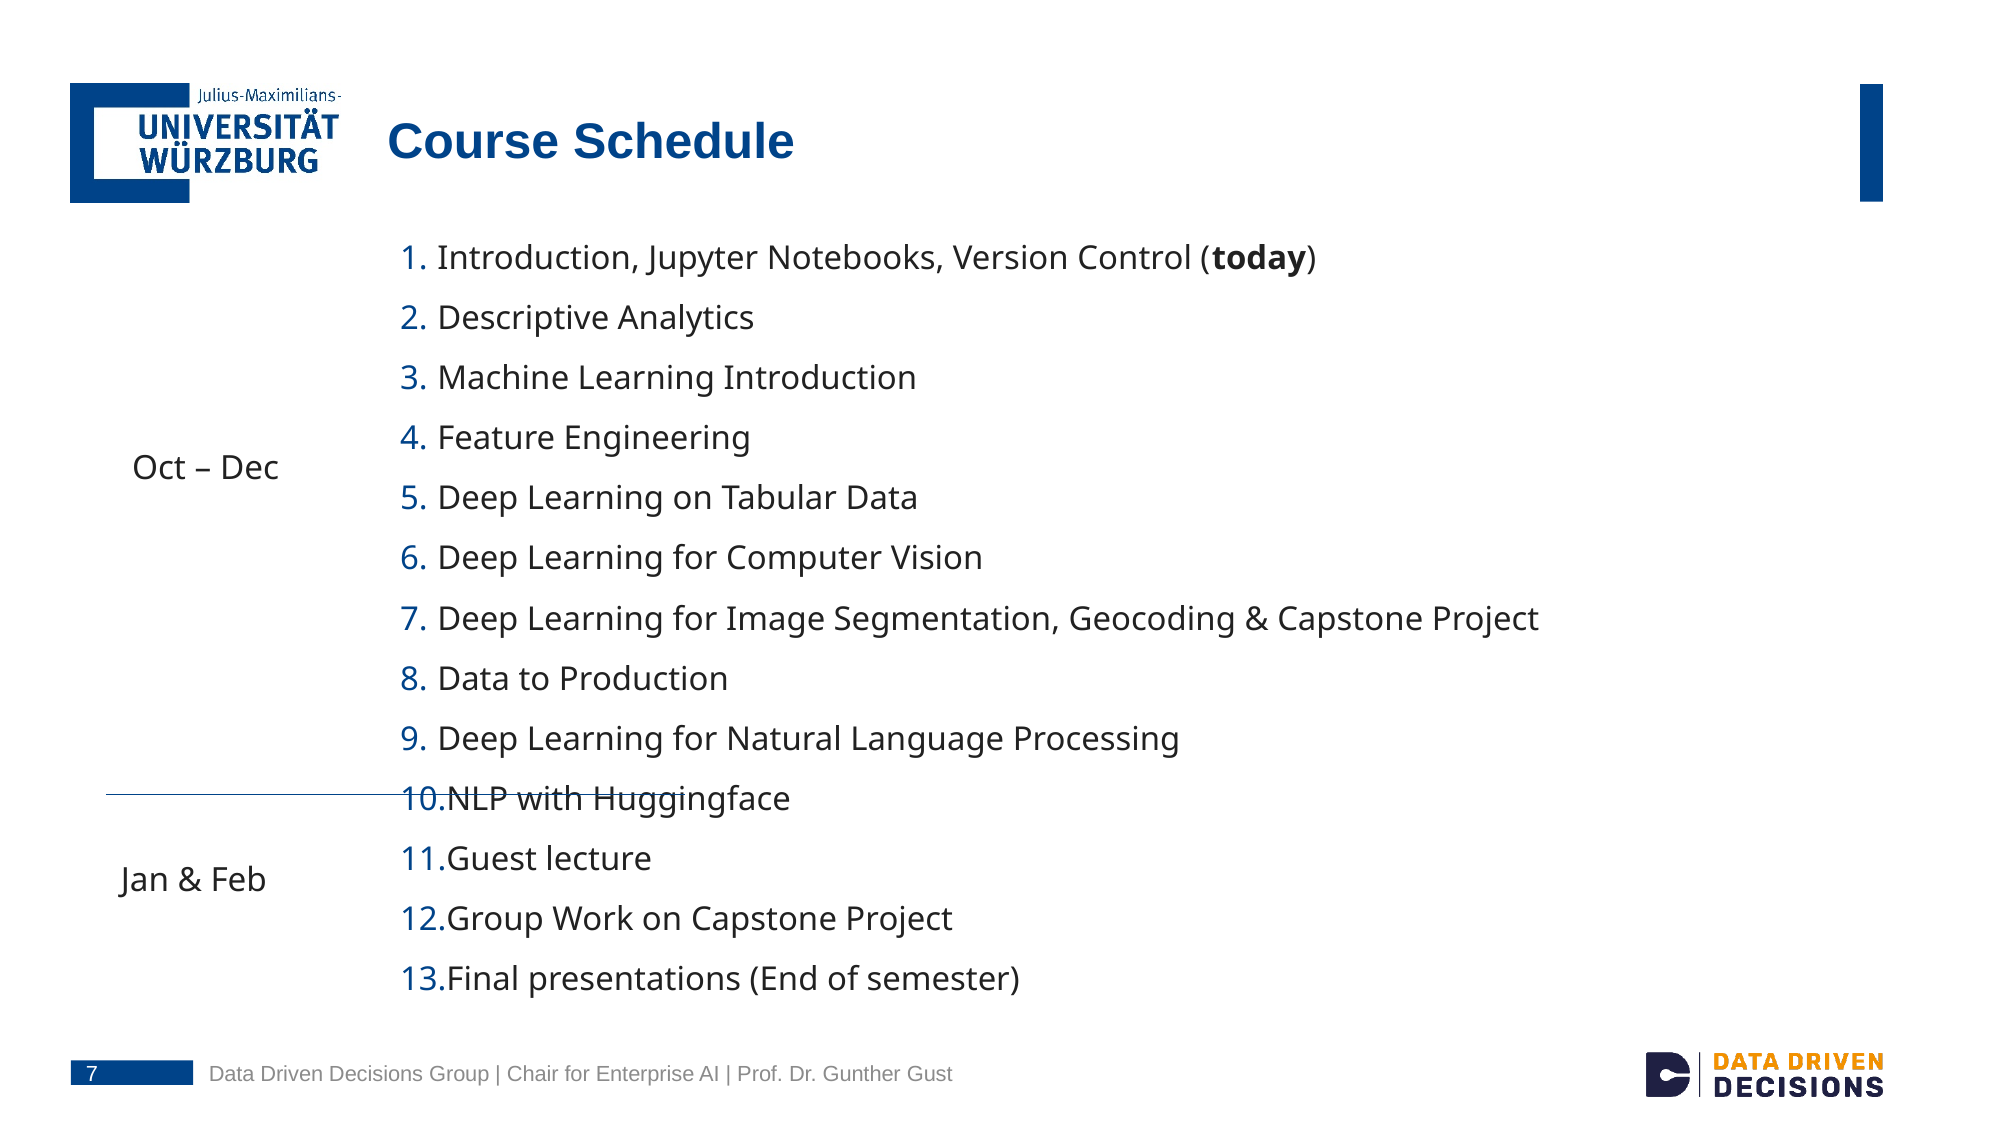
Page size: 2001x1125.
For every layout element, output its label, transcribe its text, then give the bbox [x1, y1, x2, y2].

footer Data Driven Decisions Group | Chair for Enterprise AI | Prof. Dr. Gunther Gust [193, 1060, 1338, 1085]
picture [1646, 1049, 1883, 1097]
text_box Oct – Dec [116, 439, 735, 557]
picture [70, 83, 341, 203]
text_box Jan & Feb [105, 850, 724, 968]
list Introduction, Jupyter Notebooks, Version Control (today) Descriptive Analytics Machine Learning Introduction Feature Engineering Deep Learning on Tabular Data Deep Learning for Computer Vision Deep Learning for Image Segmentation, Geocoding & Capstone Project Data to Production Deep Learning for Natural Language Processing NLP with Huggingface Guest lecture Group Work on Capstone Project Final presentations (End of semester) [385, 229, 1883, 1006]
slide_number 7 [70, 1060, 193, 1085]
title Course Schedule [372, 84, 1834, 202]
